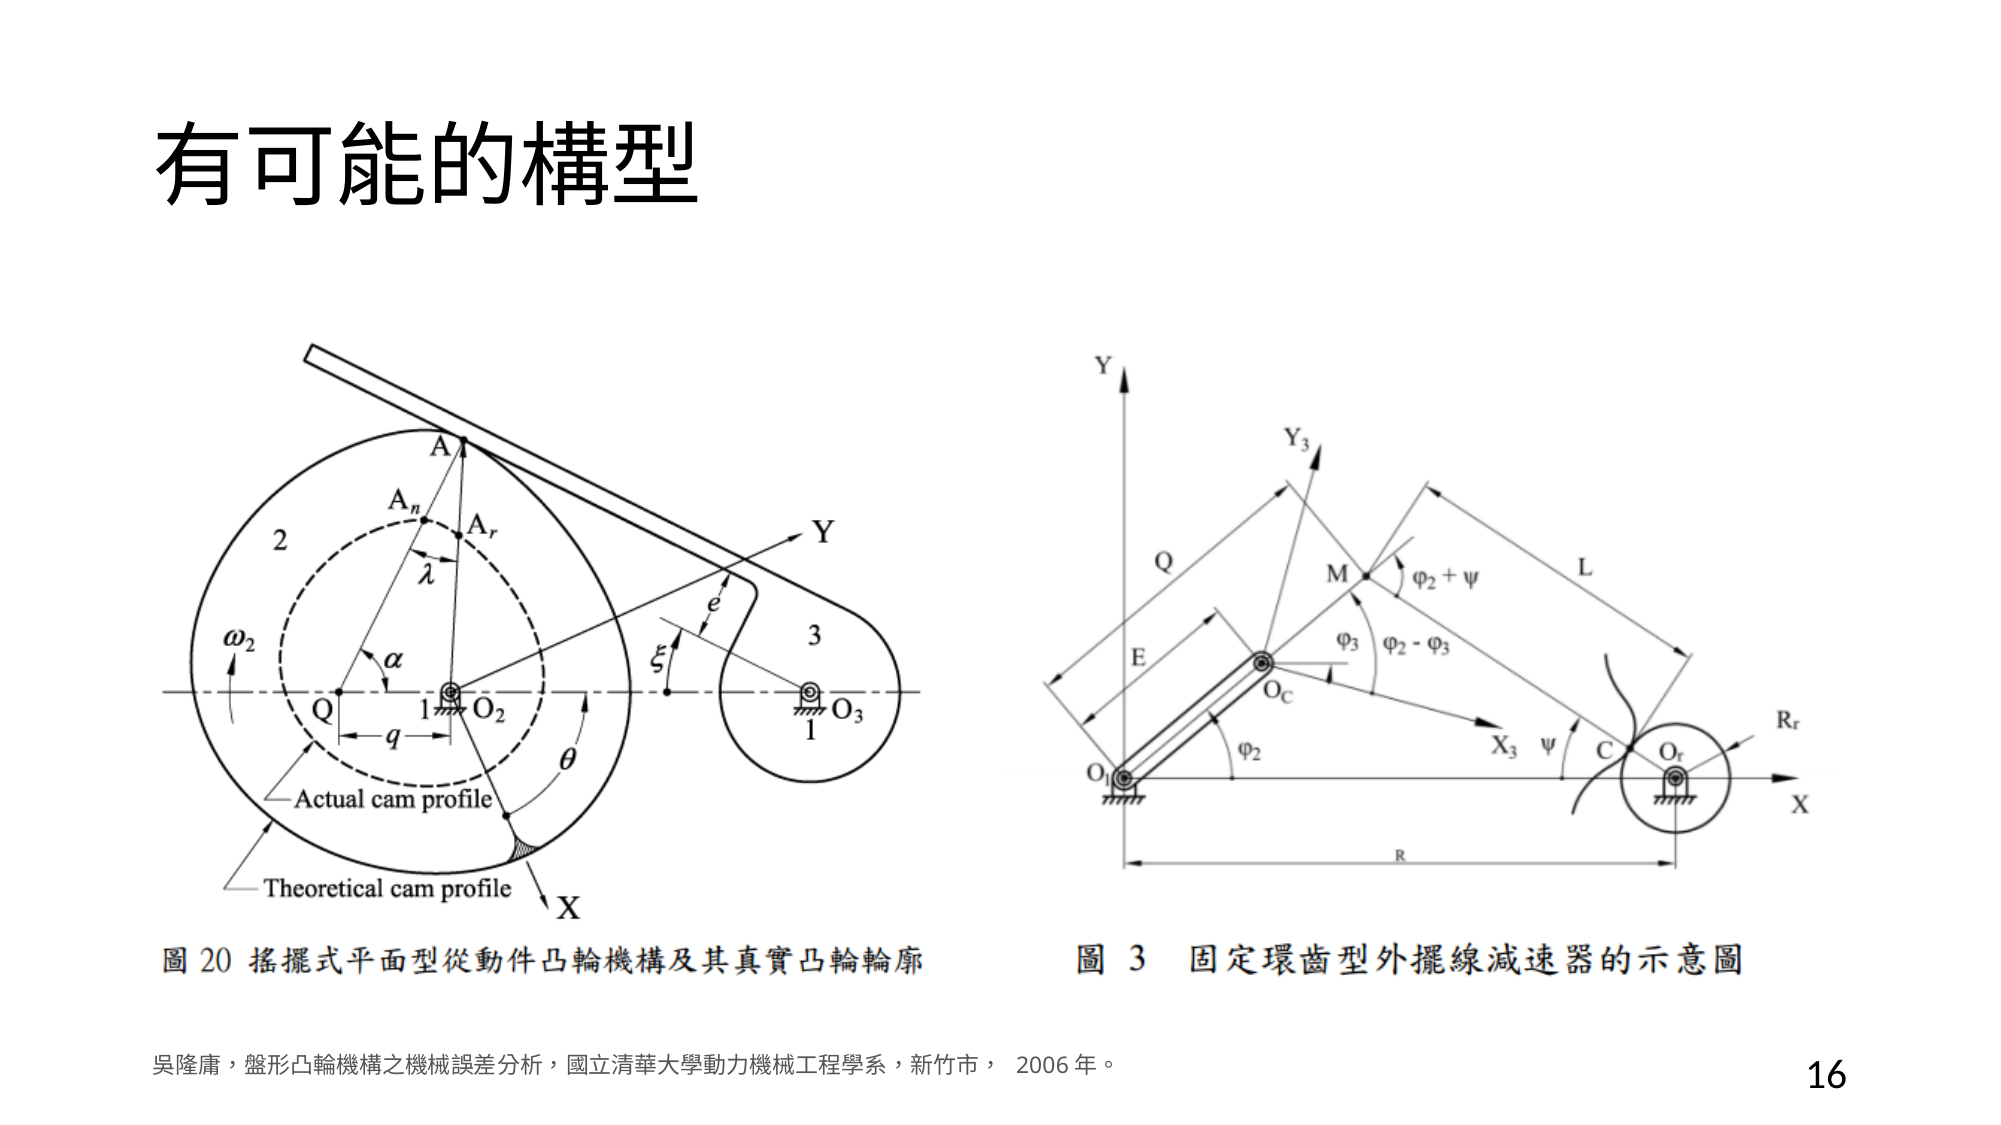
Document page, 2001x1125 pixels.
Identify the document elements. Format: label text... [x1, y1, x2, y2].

footer 吳隆庸，盤形凸輪機構之機械誤差分析，國立清華大學動力機械工程學系，新竹市， 2006年。 [137, 1042, 1895, 1103]
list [49, 310, 974, 1025]
title 有可能的構型 [137, 59, 1863, 278]
picture [999, 310, 1844, 1000]
slide_number 16 [1412, 1041, 1863, 1102]
